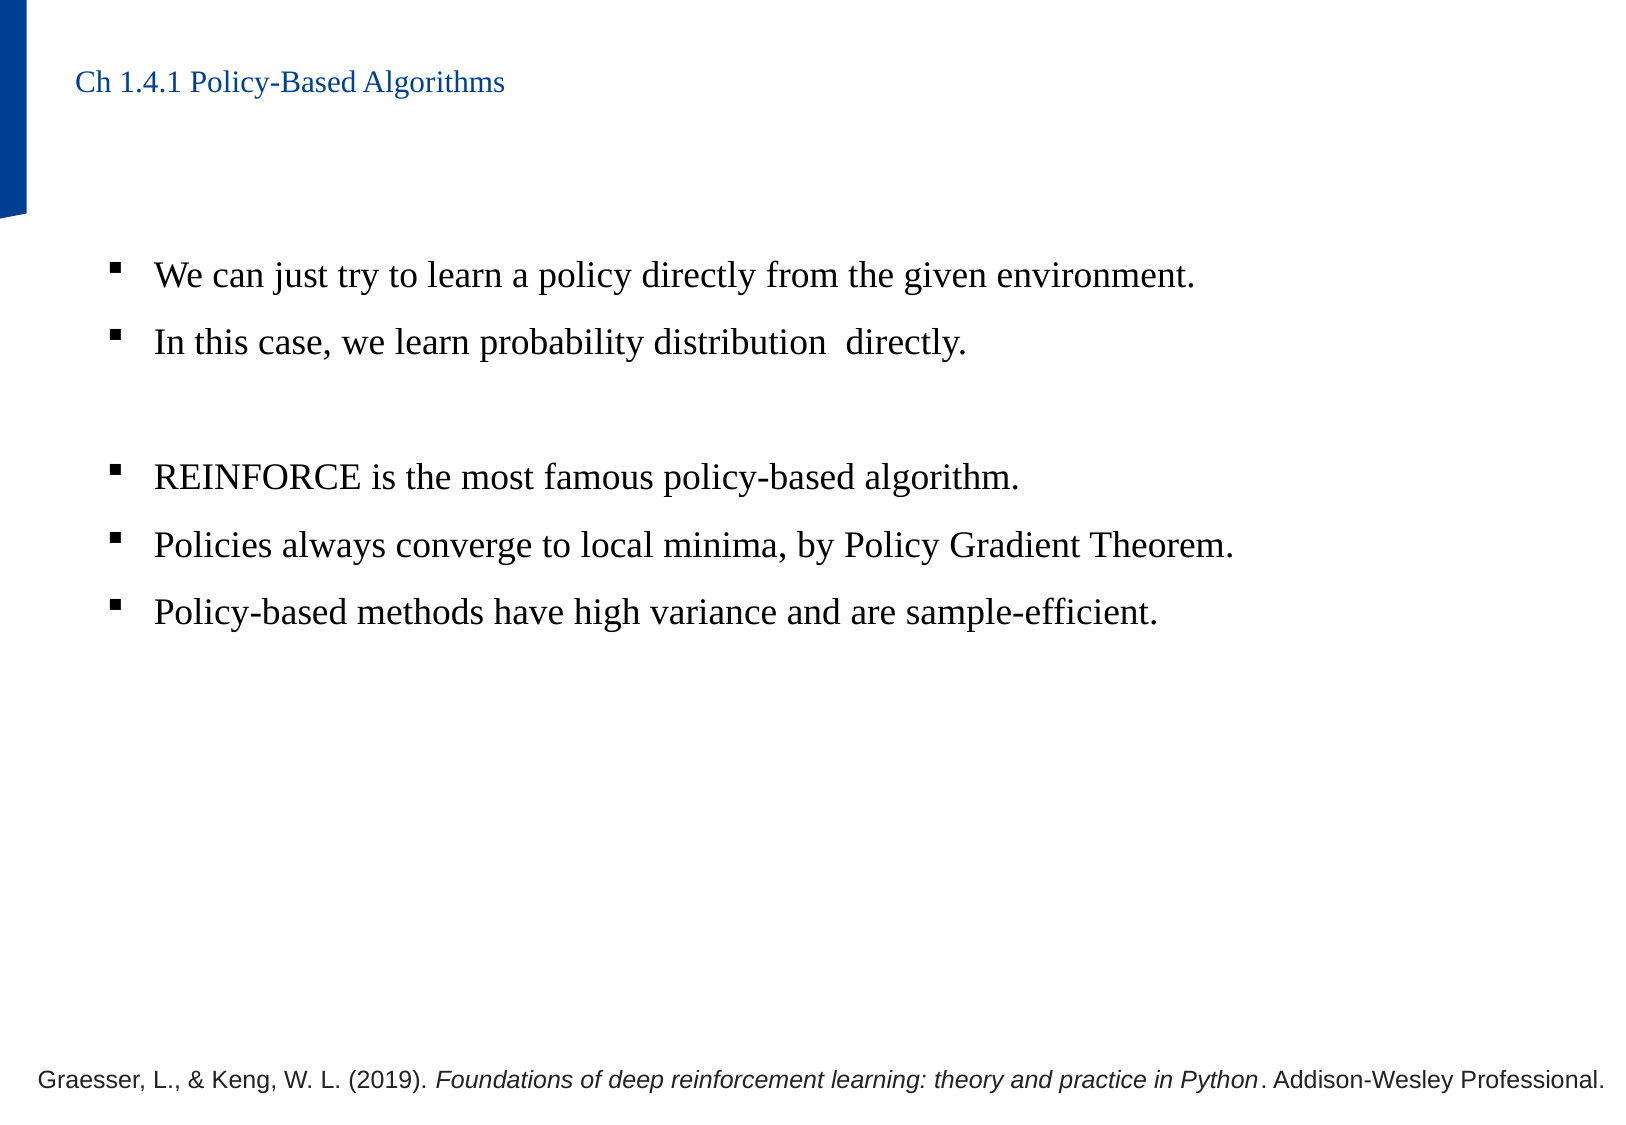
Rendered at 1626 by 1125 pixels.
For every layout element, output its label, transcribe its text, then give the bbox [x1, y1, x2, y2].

text_box Ch 1.4.1 Policy-Based Algorithms [60, 54, 1484, 107]
footer Graesser, L., & Keng, W. L. (2019). Foundations of deep reinforcement learning: theory and practice in Python. Addison-Wesley Professional. [18, 1050, 1625, 1106]
text_box [0, 0, 29, 221]
